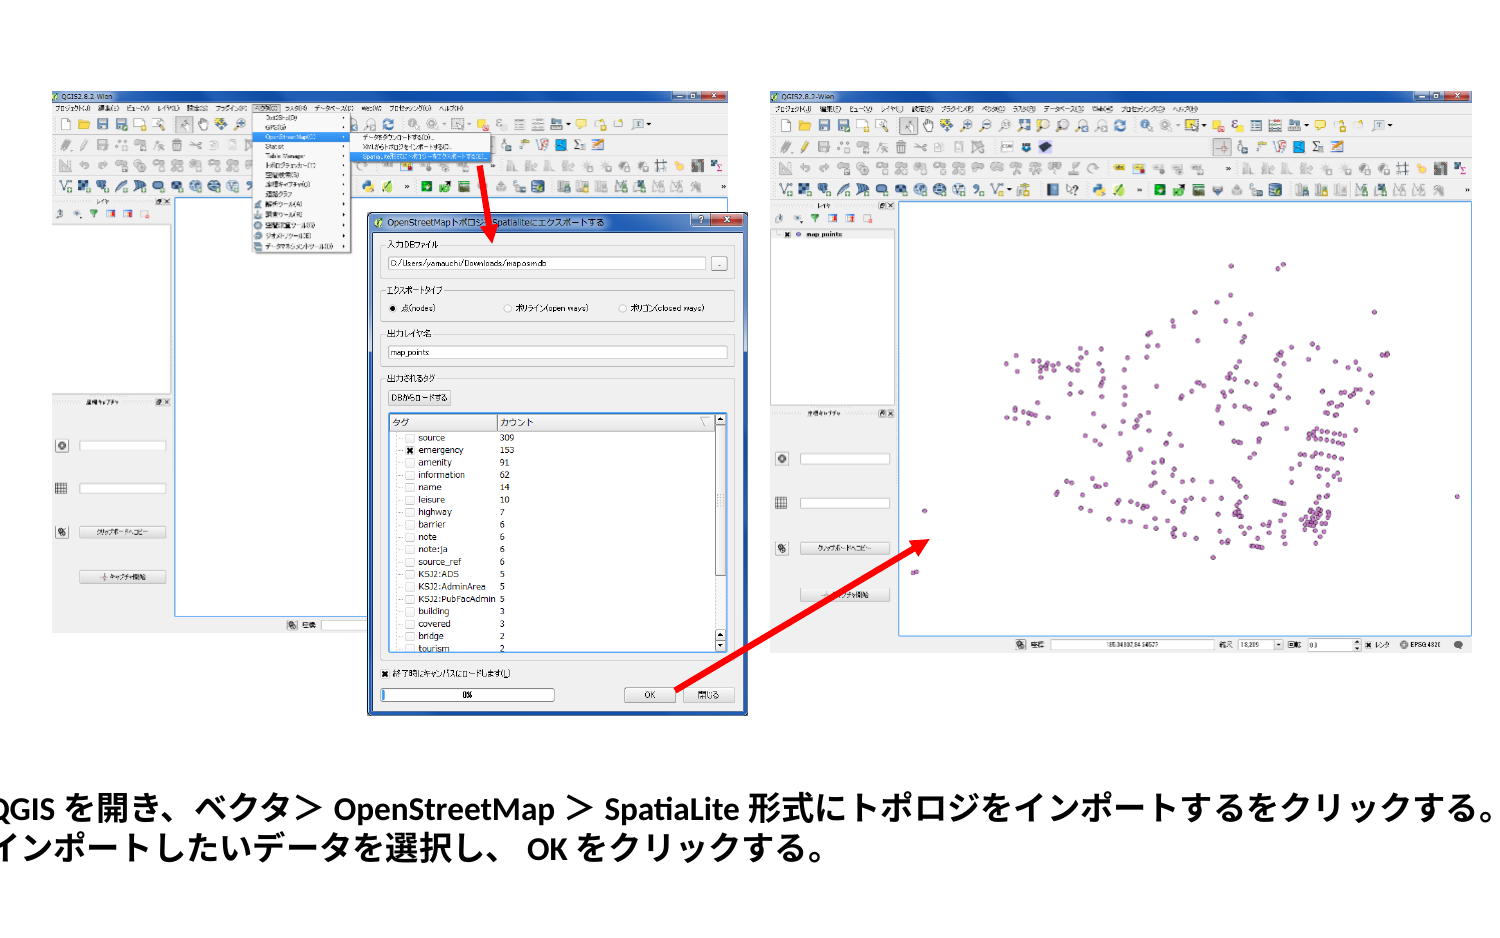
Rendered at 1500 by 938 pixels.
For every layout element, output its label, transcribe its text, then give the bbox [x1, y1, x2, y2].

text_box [674, 539, 930, 691]
text_box QGISを開き、ベクタ＞OpenStreetMap＞SpatiaLite形式にトポロジをインポートするをクリックする。 インポートしたいデータを選択し、OKをクリックする。 [0, 779, 1500, 875]
picture [51, 91, 748, 717]
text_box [479, 165, 493, 244]
picture [770, 91, 1472, 653]
